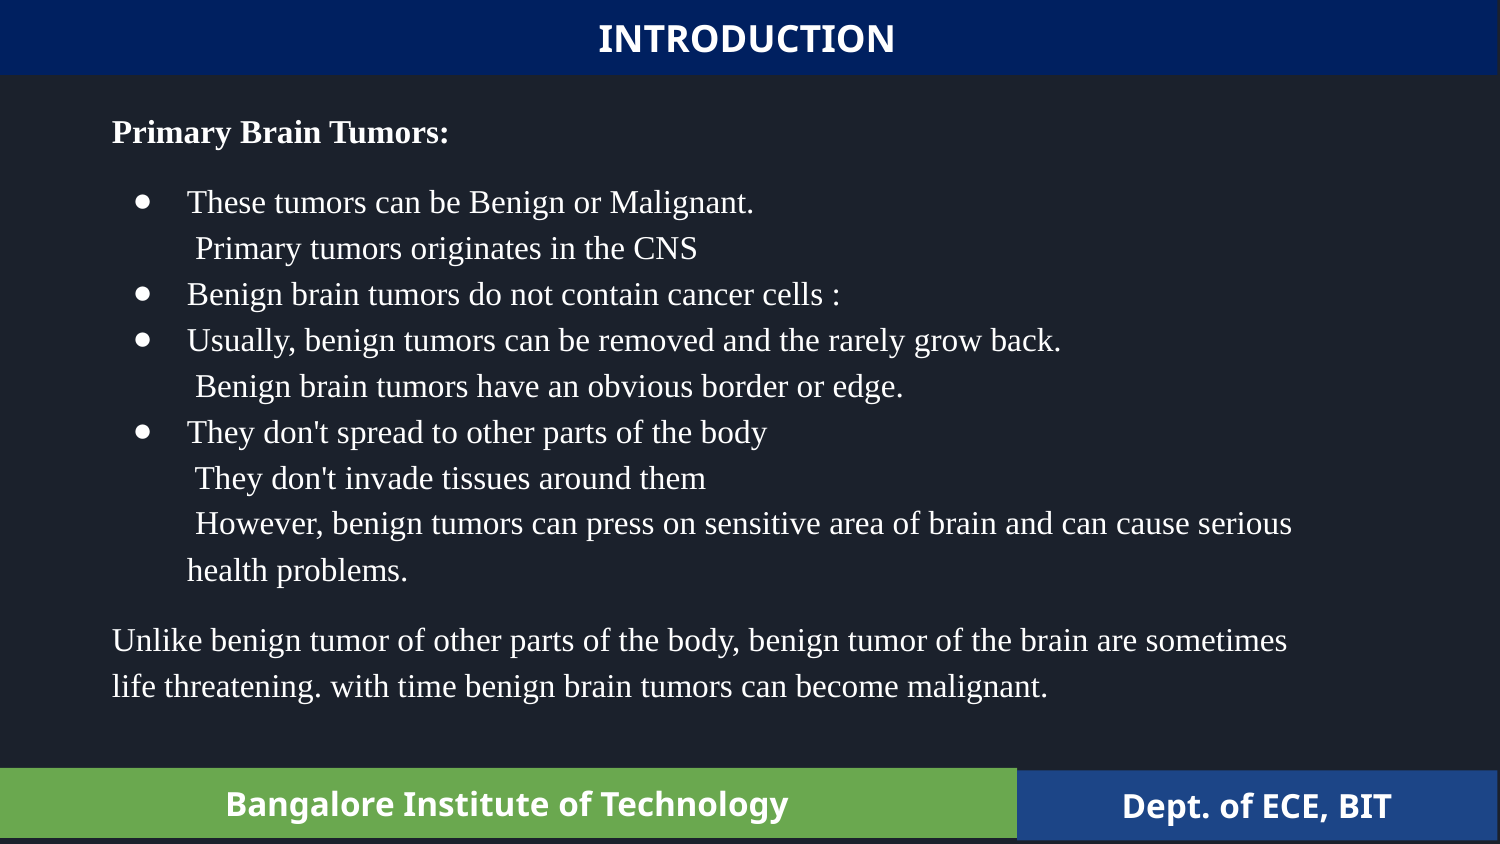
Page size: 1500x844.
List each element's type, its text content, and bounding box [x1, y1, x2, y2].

title Primary Brain Tumors: ﻿﻿These tumors can be Benign or Malignant. Primary tumors originates in the CNS ﻿﻿Benign brain tumors do not contain cancer cells : ﻿﻿Usually, benign tumors can be removed and the rarely grow back. Benign brain tumors have an obvious border or edge. ﻿﻿They don't spread to other parts of the body They don't invade tissues around them However, benign tumors can press on sensitive area of brain and can cause serious health problems. Unlike benign tumor of other parts of the body, benign tumor of the brain are sometimes life threatening. with time benign brain tumors can become malignant. [96, 88, 1316, 721]
text_box INTRODUCTION [0, 0, 1498, 75]
text_box Dept. of ECE, BIT [1017, 770, 1498, 841]
text_box Bangalore Institute of Technology [0, 767, 1018, 838]
